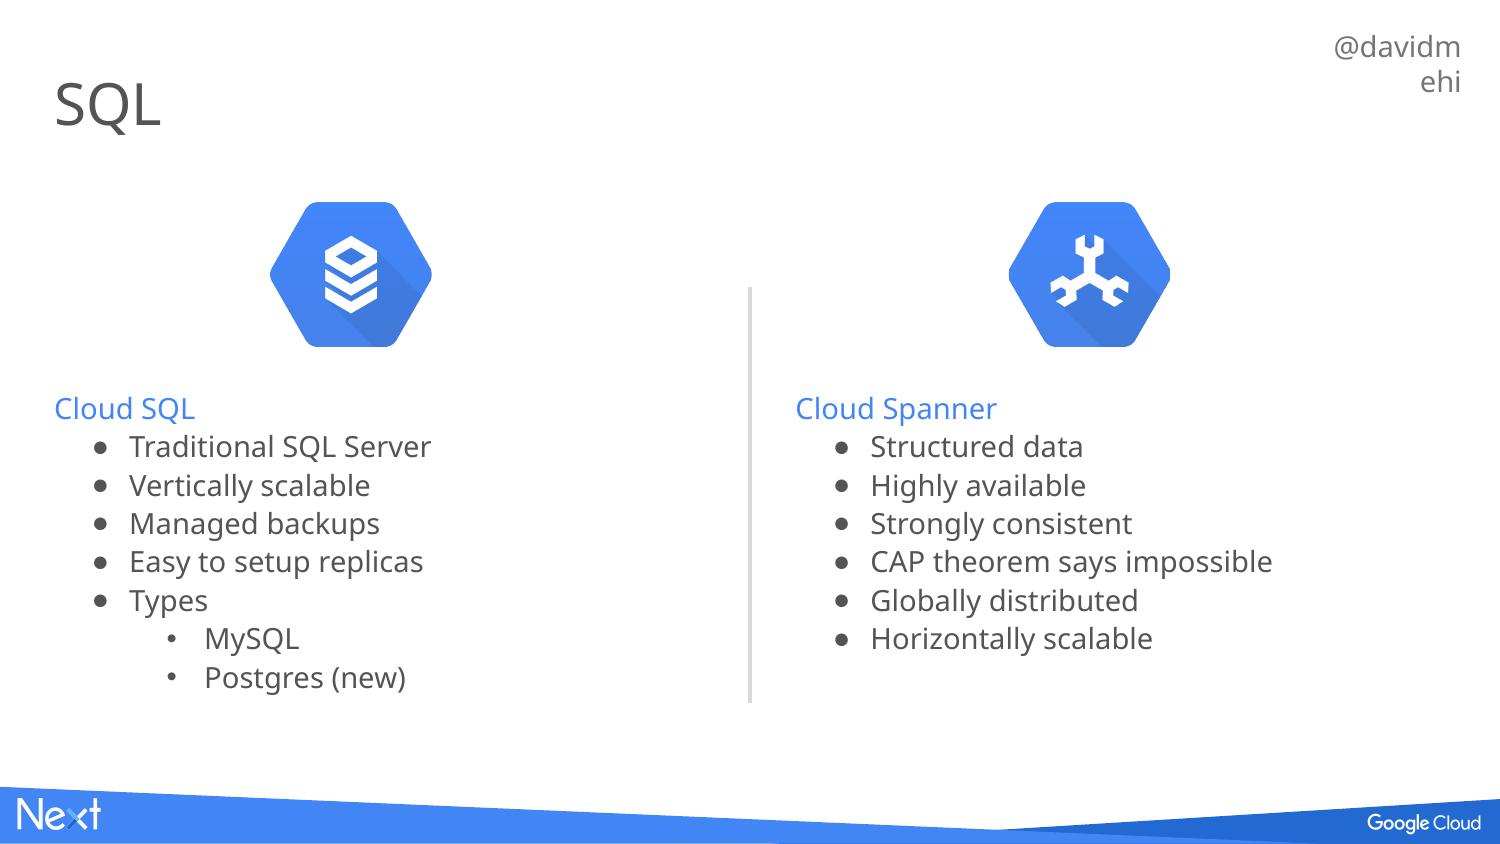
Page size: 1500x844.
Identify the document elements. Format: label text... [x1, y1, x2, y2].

list Cloud Spanner Structured data Highly available Strongly consistent CAP theorem says impossible Globally distributed Horizontally scalable [780, 221, 1399, 747]
picture [17, 798, 101, 830]
list Cloud SQL Traditional SQL Server Vertically scalable Managed backups Easy to setup replicas Types MySQL Postgres (new) [39, 221, 721, 747]
picture [1358, 805, 1490, 844]
title SQL [39, 51, 1346, 189]
picture [269, 201, 432, 348]
picture [1008, 201, 1171, 348]
